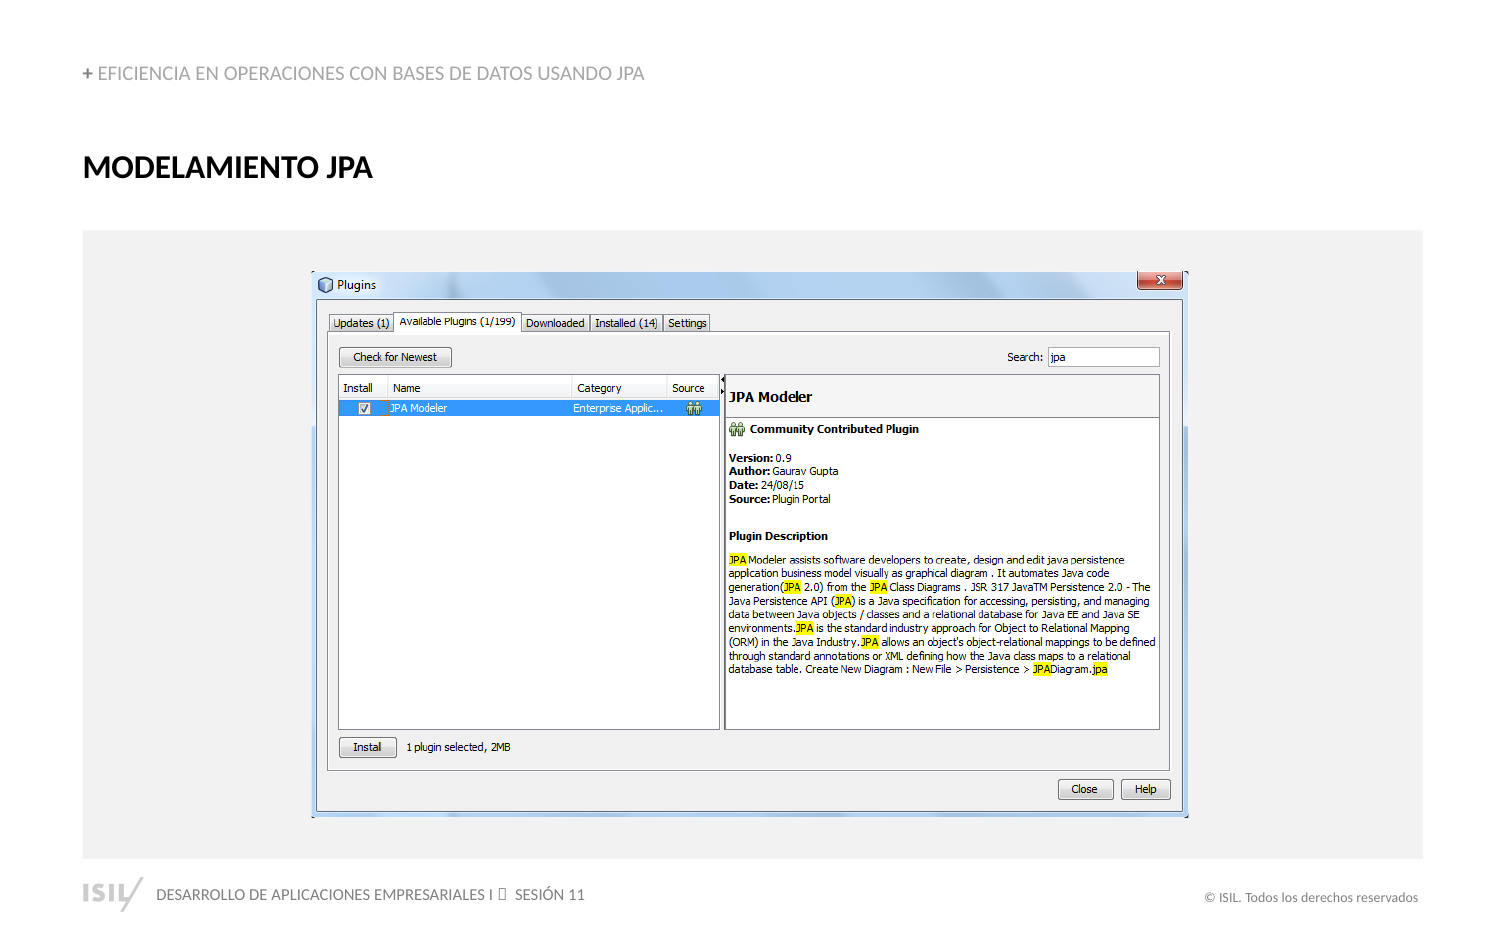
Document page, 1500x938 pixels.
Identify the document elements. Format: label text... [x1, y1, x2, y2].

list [311, 271, 1189, 818]
text_box [82, 229, 1424, 860]
text_box + EFICIENCIA EN OPERACIONES CON BASES DE DATOS USANDO JPA [82, 61, 1026, 85]
title MODELAMIENTO JPA [82, 150, 721, 195]
